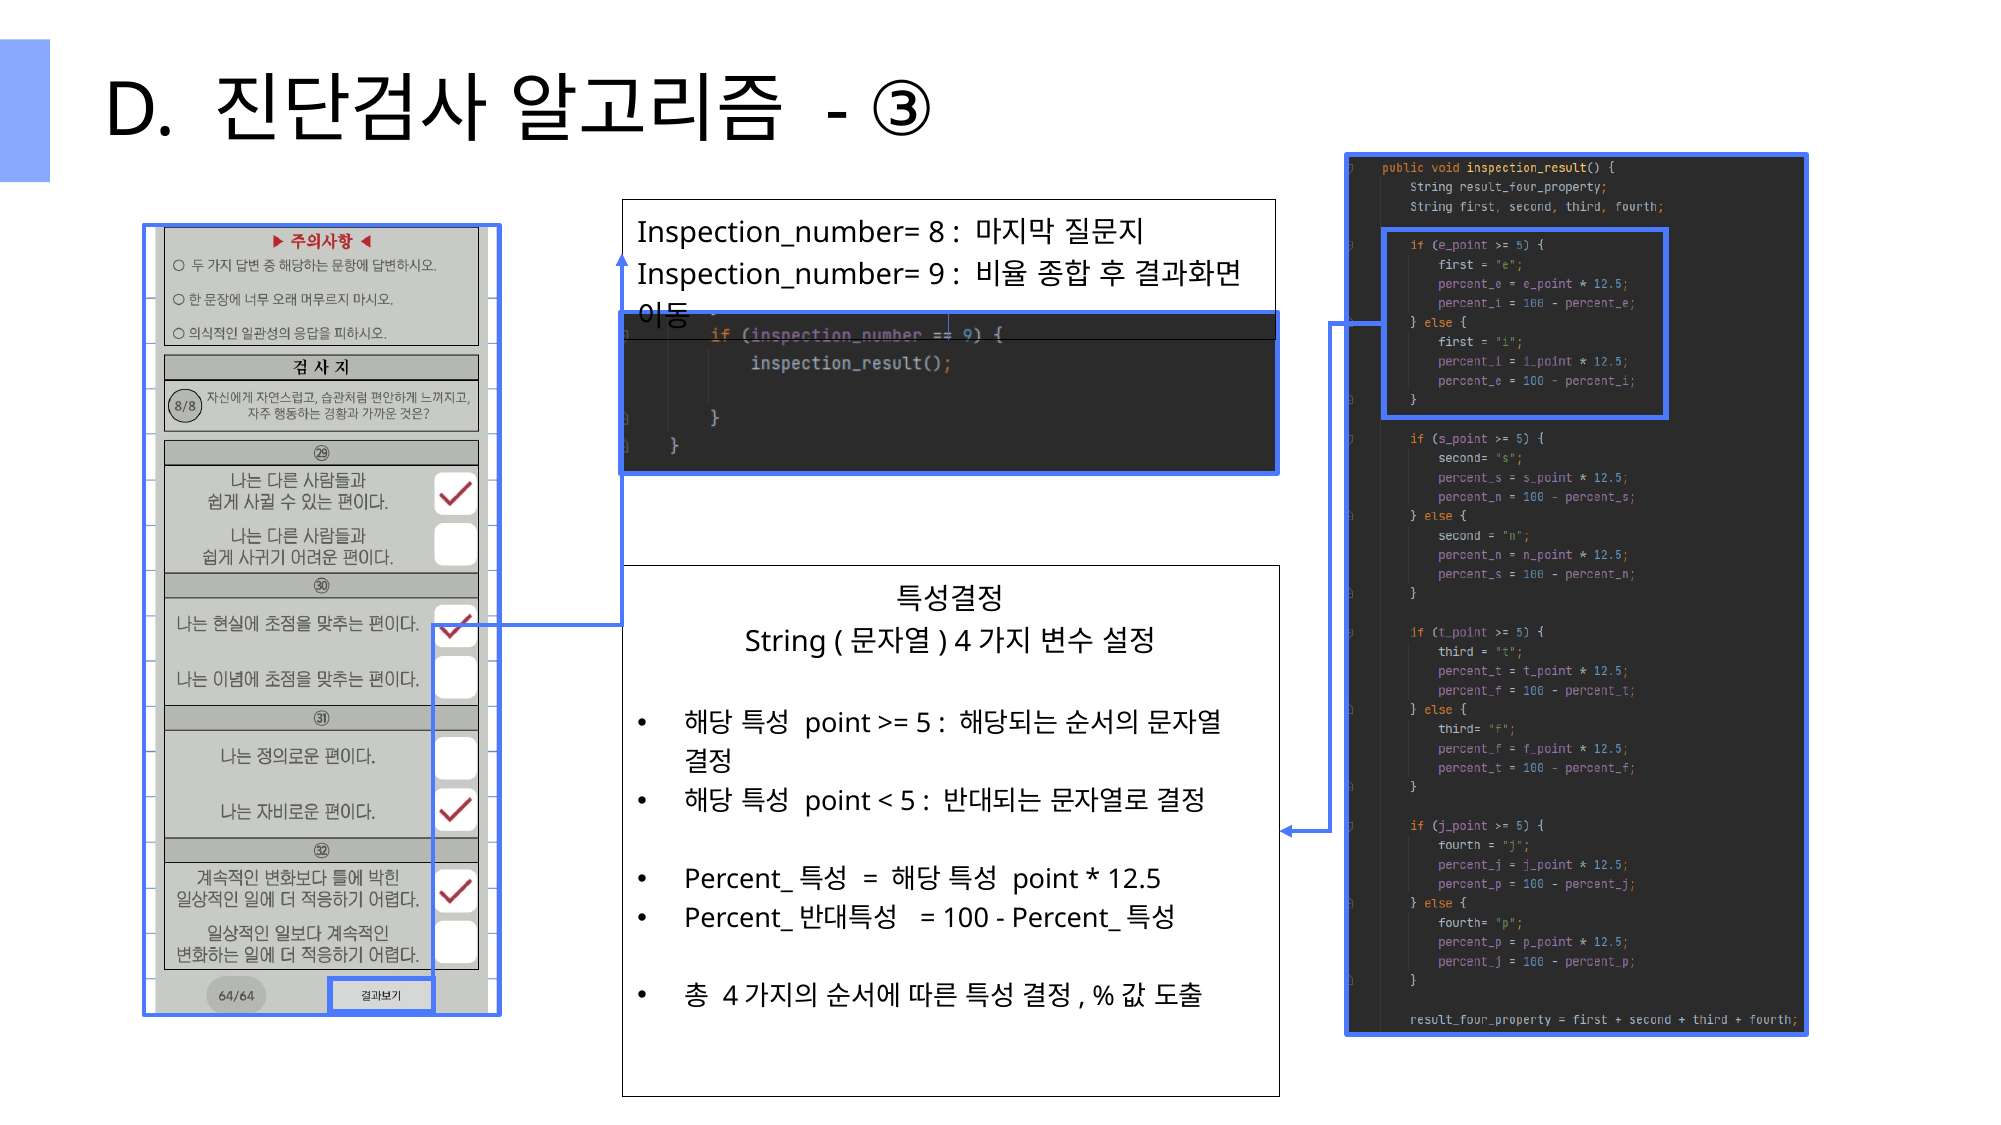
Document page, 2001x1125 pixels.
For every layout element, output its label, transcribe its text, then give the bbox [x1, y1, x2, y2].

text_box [1279, 323, 1382, 814]
picture [146, 227, 497, 1013]
text_box 특성결정 String (문자열) 4가지 변수 설정 해당 특성 point >= 5 : 해당되는 순서의 문자열 결정 해당 특성 point < 5 : 반대되는 문자열로 결정 Percent_특성 = 해당 특성 point * 12.5 Percent_반대특성 = 100 - Percent_특성 총 4가지의 순서에 따른 특성 결정, %값 도출 [622, 565, 1280, 1097]
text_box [432, 253, 622, 998]
title D. 진단검사 알고리즘 - ③ [51, 39, 2000, 183]
picture [1348, 156, 1805, 1032]
text_box [0, 38, 51, 183]
text_box Inspection_number= 8 : 마지막 질문지 Inspection_number= 9 : 비율 종합 후 결과화면 이동 [622, 199, 1276, 314]
picture [622, 314, 1276, 472]
